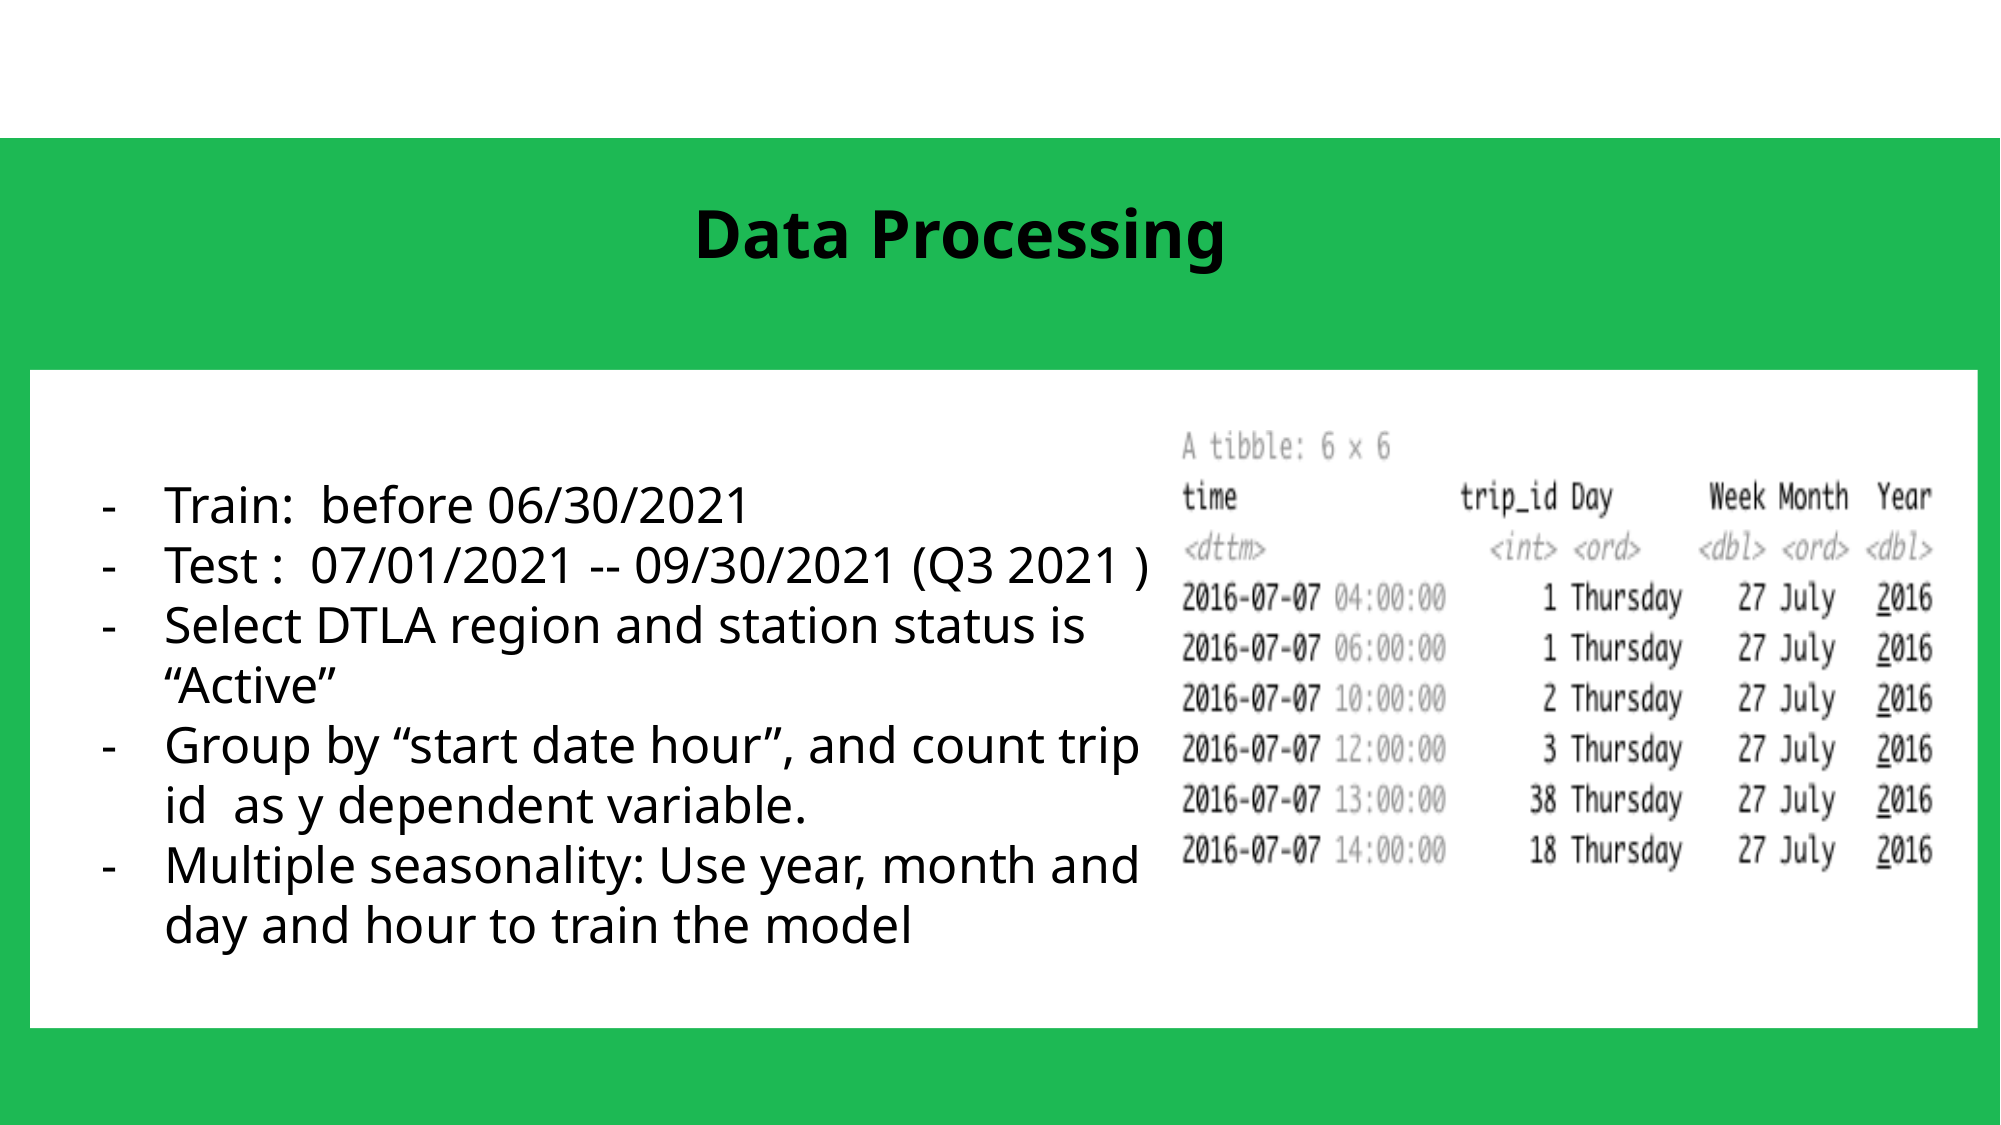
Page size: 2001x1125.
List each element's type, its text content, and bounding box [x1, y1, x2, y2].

title Data Processing [489, 138, 1450, 337]
text_box Train: before 06/30/2021 Test : 07/01/2021 -- 09/30/2021 (Q3 2021 ) Select DTLA region and station status is “Active” Group by “start date hour”, and count trip id as y dependent variable. Multiple seasonality: Use year, month and day and hour to train the model [74, 406, 1171, 793]
text_box [0, 138, 2000, 1125]
picture [1170, 430, 1975, 926]
text_box [30, 369, 1978, 1029]
